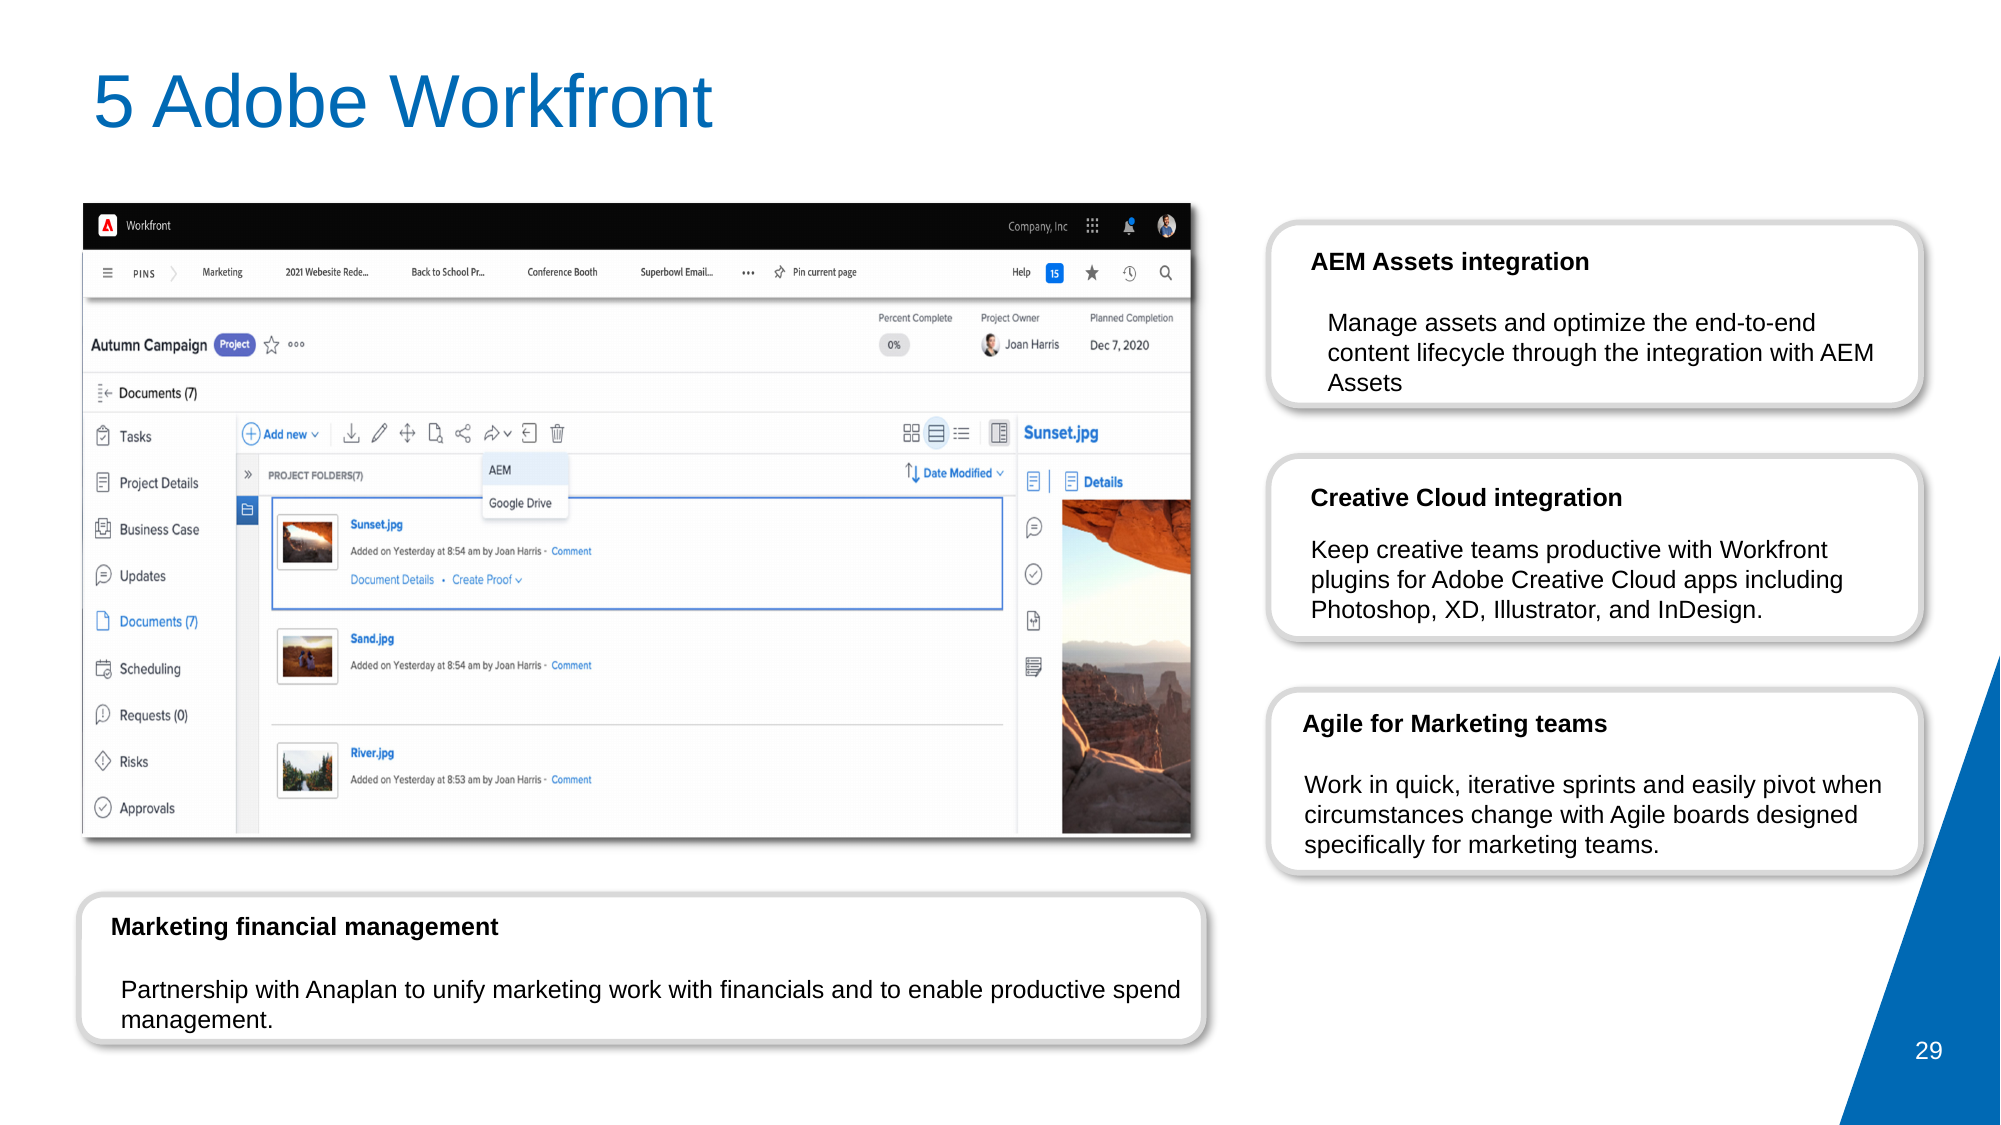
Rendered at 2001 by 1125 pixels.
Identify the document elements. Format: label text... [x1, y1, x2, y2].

text_box Work in quick, iterative sprints and easily pivot when circumstances change with Agile boards designed specifically for marketing teams. [1289, 761, 1907, 866]
text_box Partnership with Anaplan to unify marketing work with financials and to enable productive spend management. [106, 966, 1204, 1041]
text_box Creative Cloud integration [1295, 474, 1645, 520]
text_box [1267, 454, 1923, 641]
text_box [1267, 221, 1923, 407]
text_box [1267, 688, 1923, 874]
text_box Keep creative teams productive with Workfront plugins for Adobe Creative Cloud apps including Photoshop, XD, Illustrator, and InDesign. [1295, 526, 1907, 631]
text_box AEM Assets integration [1295, 238, 1667, 283]
text_box Manage assets and optimize the end-to-end content lifecycle through the integration with AEM Assets [1312, 299, 1922, 404]
text_box Agile for Marketing teams [1287, 700, 1644, 745]
text_box 5 Adobe Workfront [78, 18, 1079, 150]
text_box [77, 893, 1205, 1043]
text_box Marketing financial management [95, 902, 561, 948]
picture [78, 199, 1204, 852]
